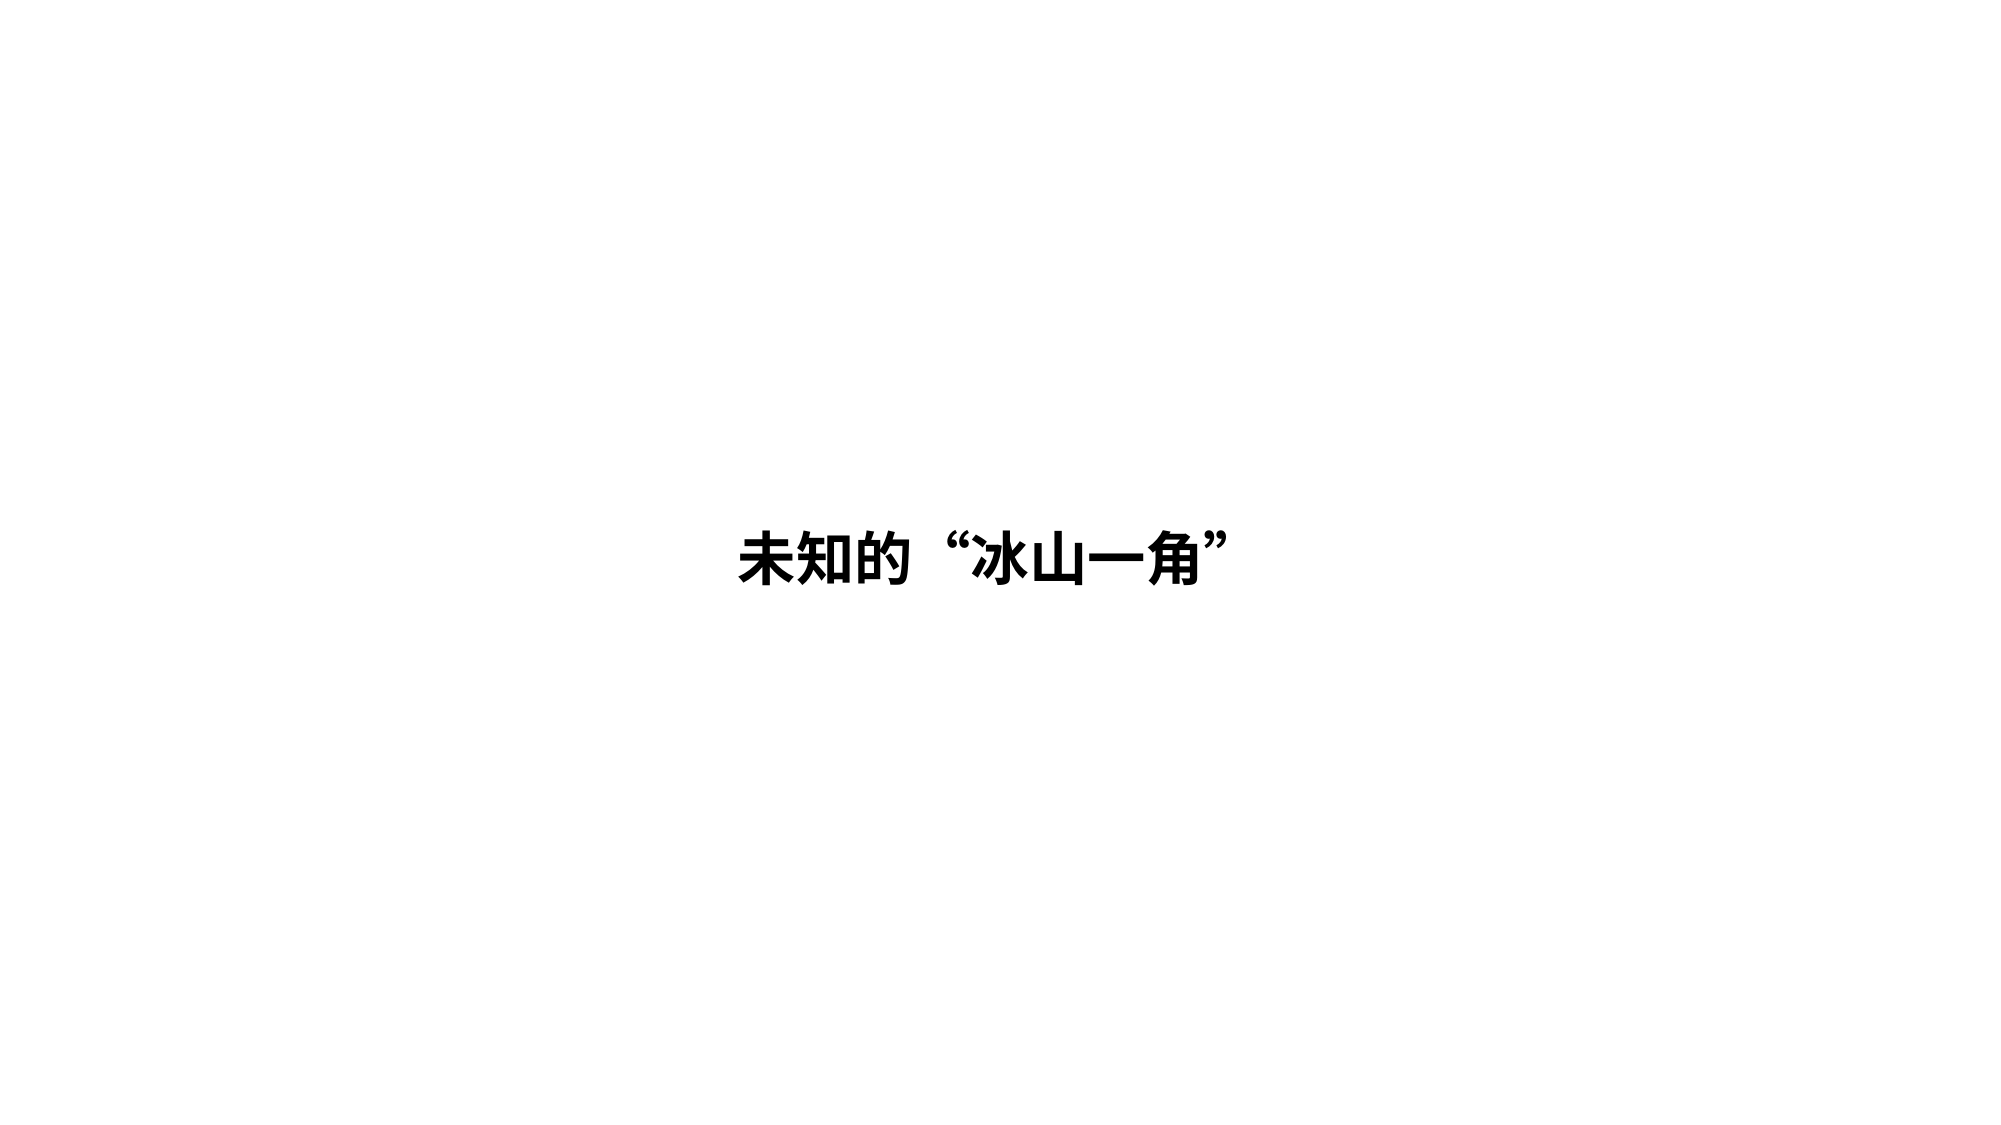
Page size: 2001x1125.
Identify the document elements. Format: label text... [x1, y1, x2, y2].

list 未知的“冰山一角” [520, 522, 1480, 625]
